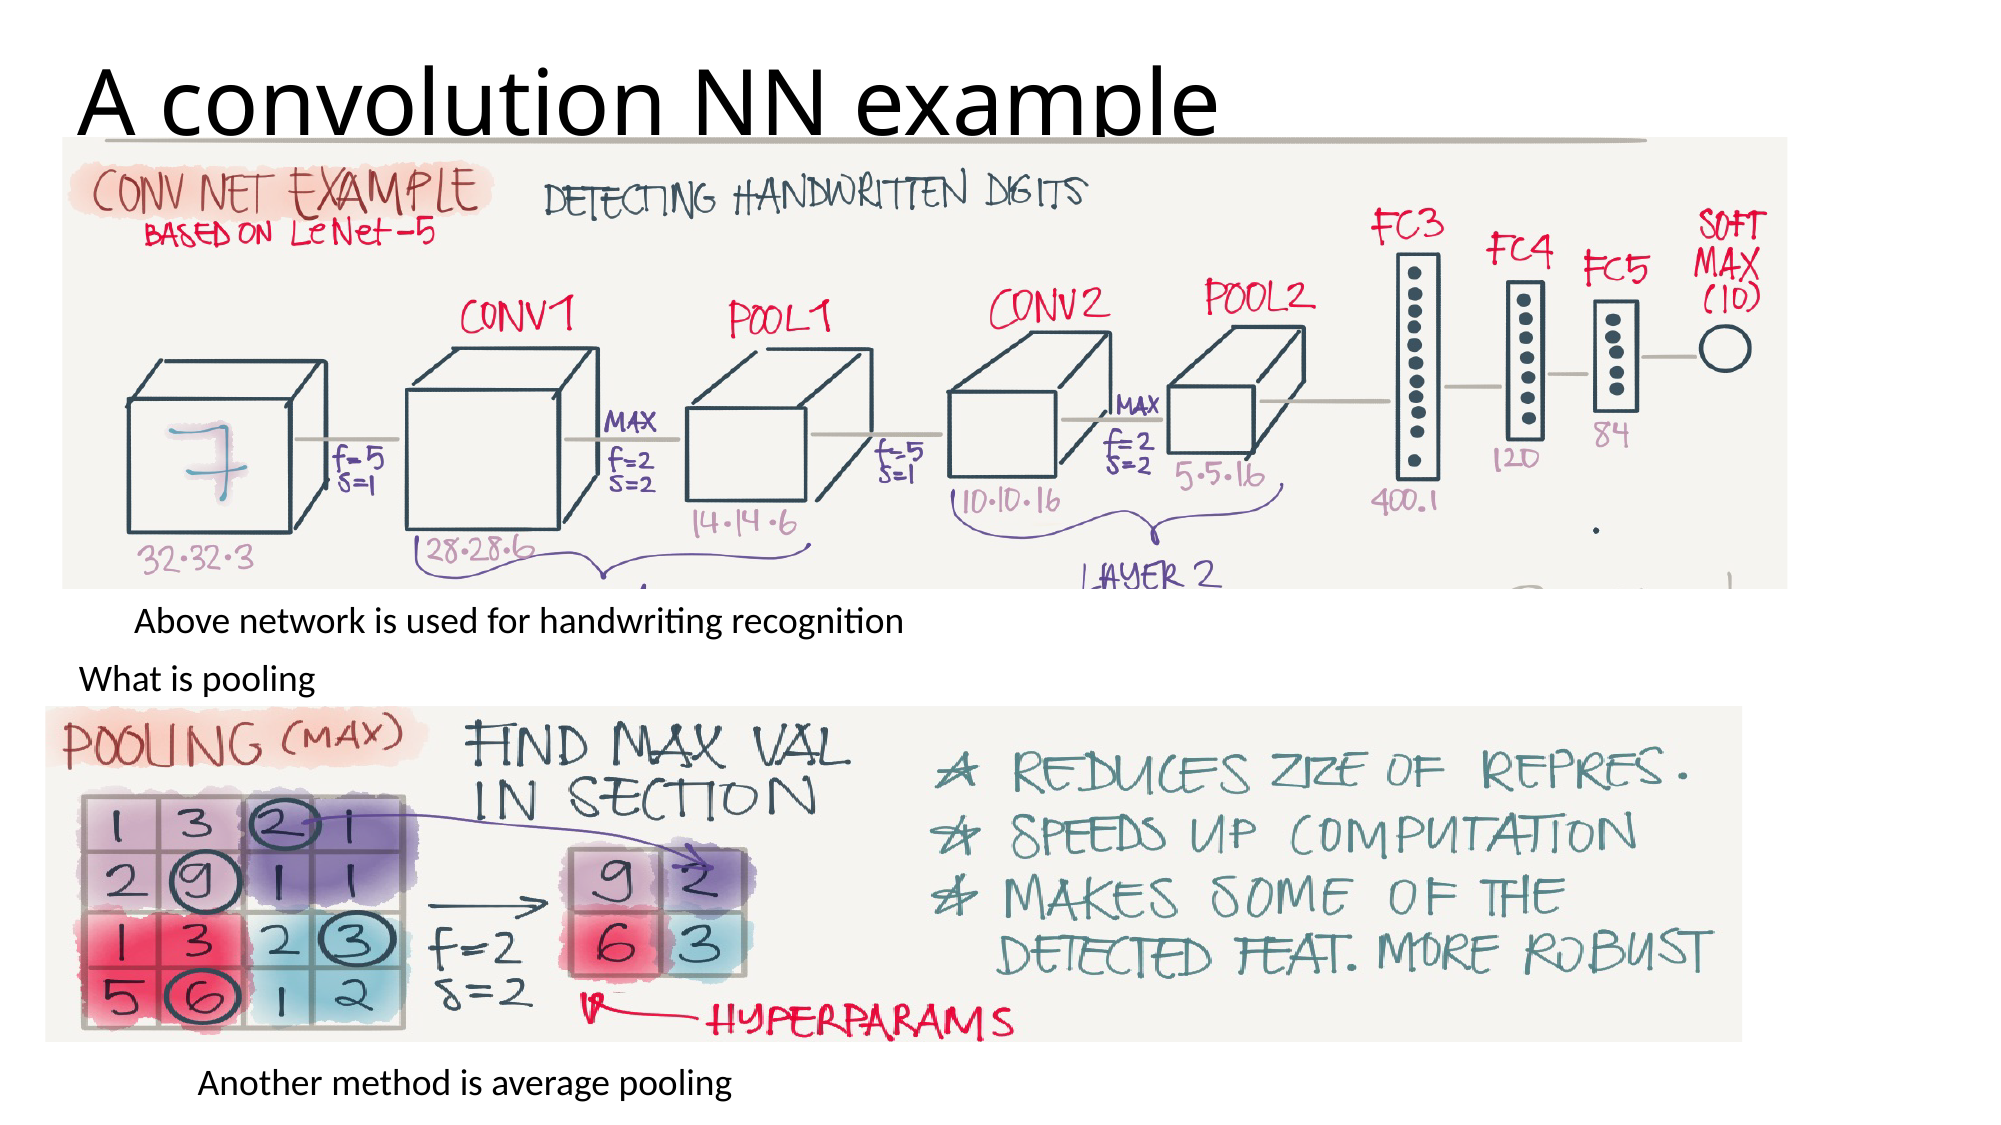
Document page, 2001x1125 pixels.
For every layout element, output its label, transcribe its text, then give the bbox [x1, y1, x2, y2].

text_box Above network is used for handwriting recognition [119, 589, 921, 648]
title A convolution NN example [62, 0, 1788, 137]
text_box What is pooling [64, 646, 331, 706]
picture [45, 706, 1743, 1042]
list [62, 137, 1788, 589]
text_box Another method is average pooling [183, 1050, 748, 1111]
